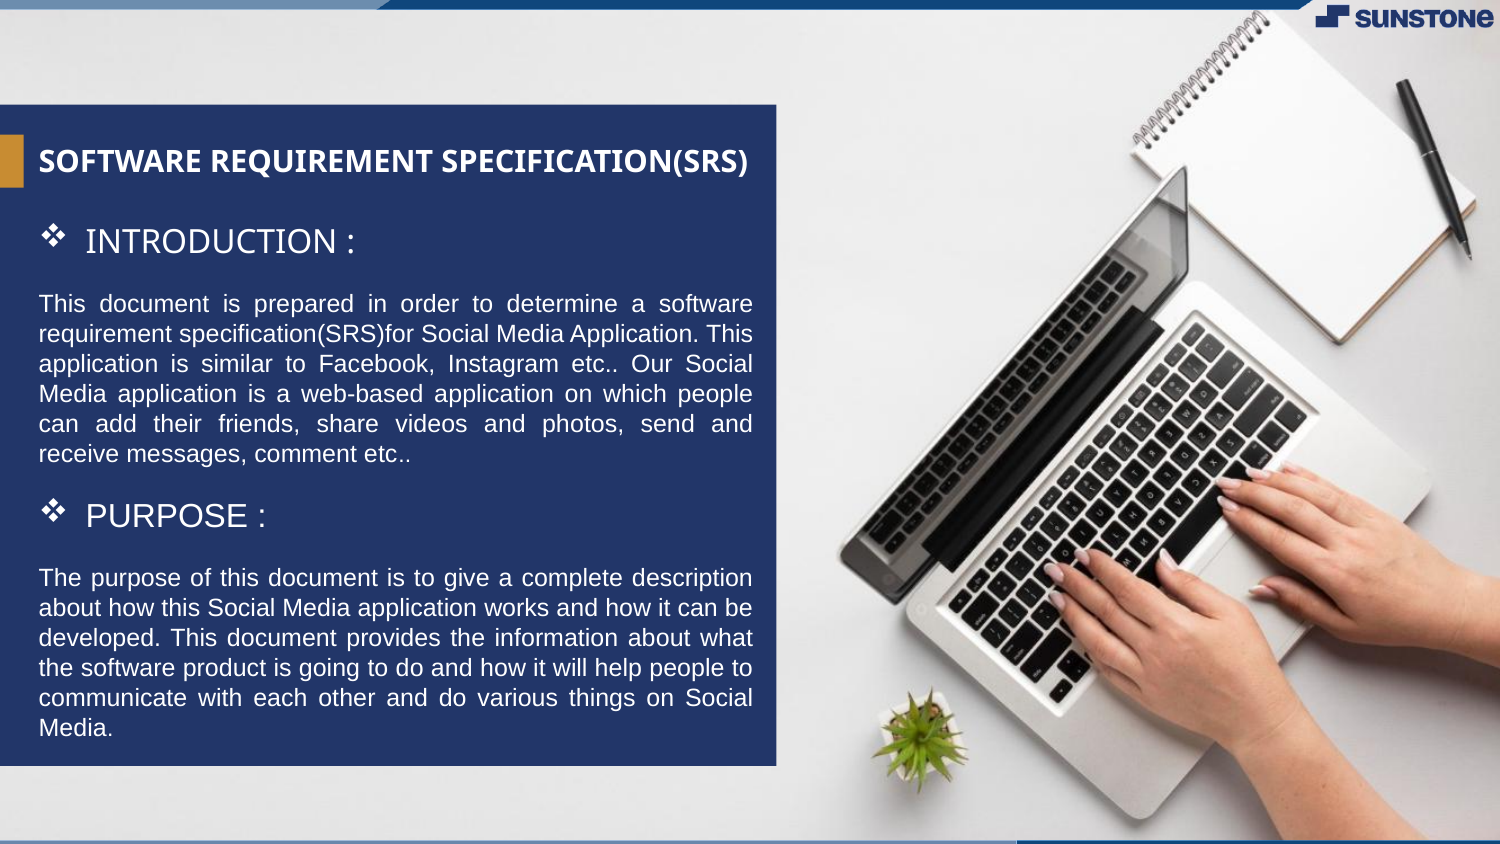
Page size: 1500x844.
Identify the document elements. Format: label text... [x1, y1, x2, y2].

list INTRODUCTION : This document is prepared in order to determine a software requirement specification(SRS)for Social Media Application. This application is similar to Facebook, Instagram etc.. Our Social Media application is a web-based application on which people can add their friends, share videos and photos, send and receive messages, comment etc.. PURPOSE : The purpose of this document is to give a complete description about how this Social Media application works and how it can be developed. This document provides the information about what the software product is going to do and how it will help people to communicate with each other and do various things on Social Media. [23, 212, 770, 754]
title SOFTWARE REQUIREMENT SPECIFICATION(SRS) [23, 131, 770, 190]
picture [0, 0, 1500, 844]
